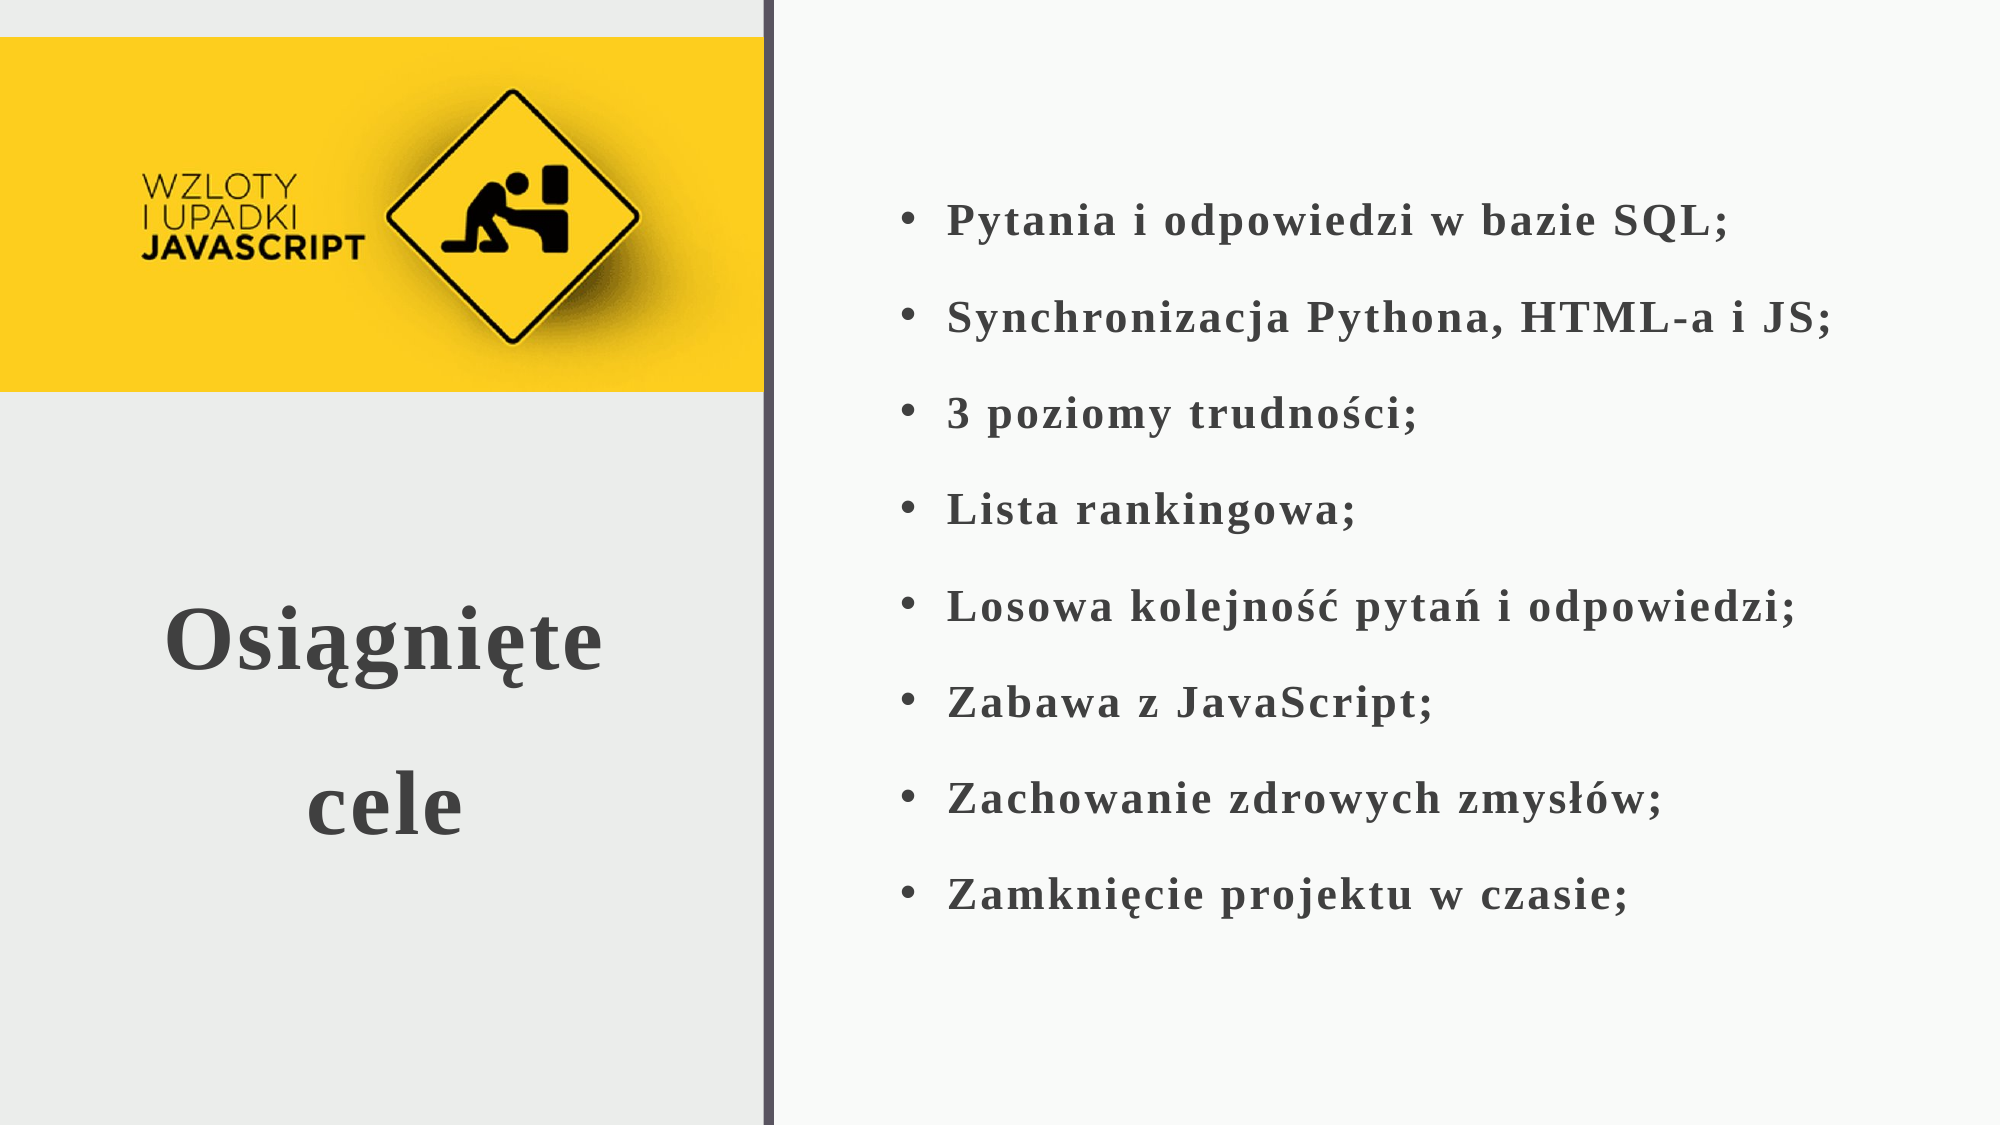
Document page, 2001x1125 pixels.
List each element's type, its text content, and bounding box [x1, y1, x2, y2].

title Osiągnięte cele [105, 403, 666, 969]
list Pytania i odpowiedzi w bazie SQL; Synchronizacja Pythona, HTML-a i JS; 3 poziomy trudności; Lista rankingowa; Losowa kolejność pytań i odpowiedzi; Zabawa z JavaScript; Zachowanie zdrowych zmysłów; Zamknięcie projektu w czasie; [881, 115, 1895, 969]
picture [0, 37, 764, 392]
